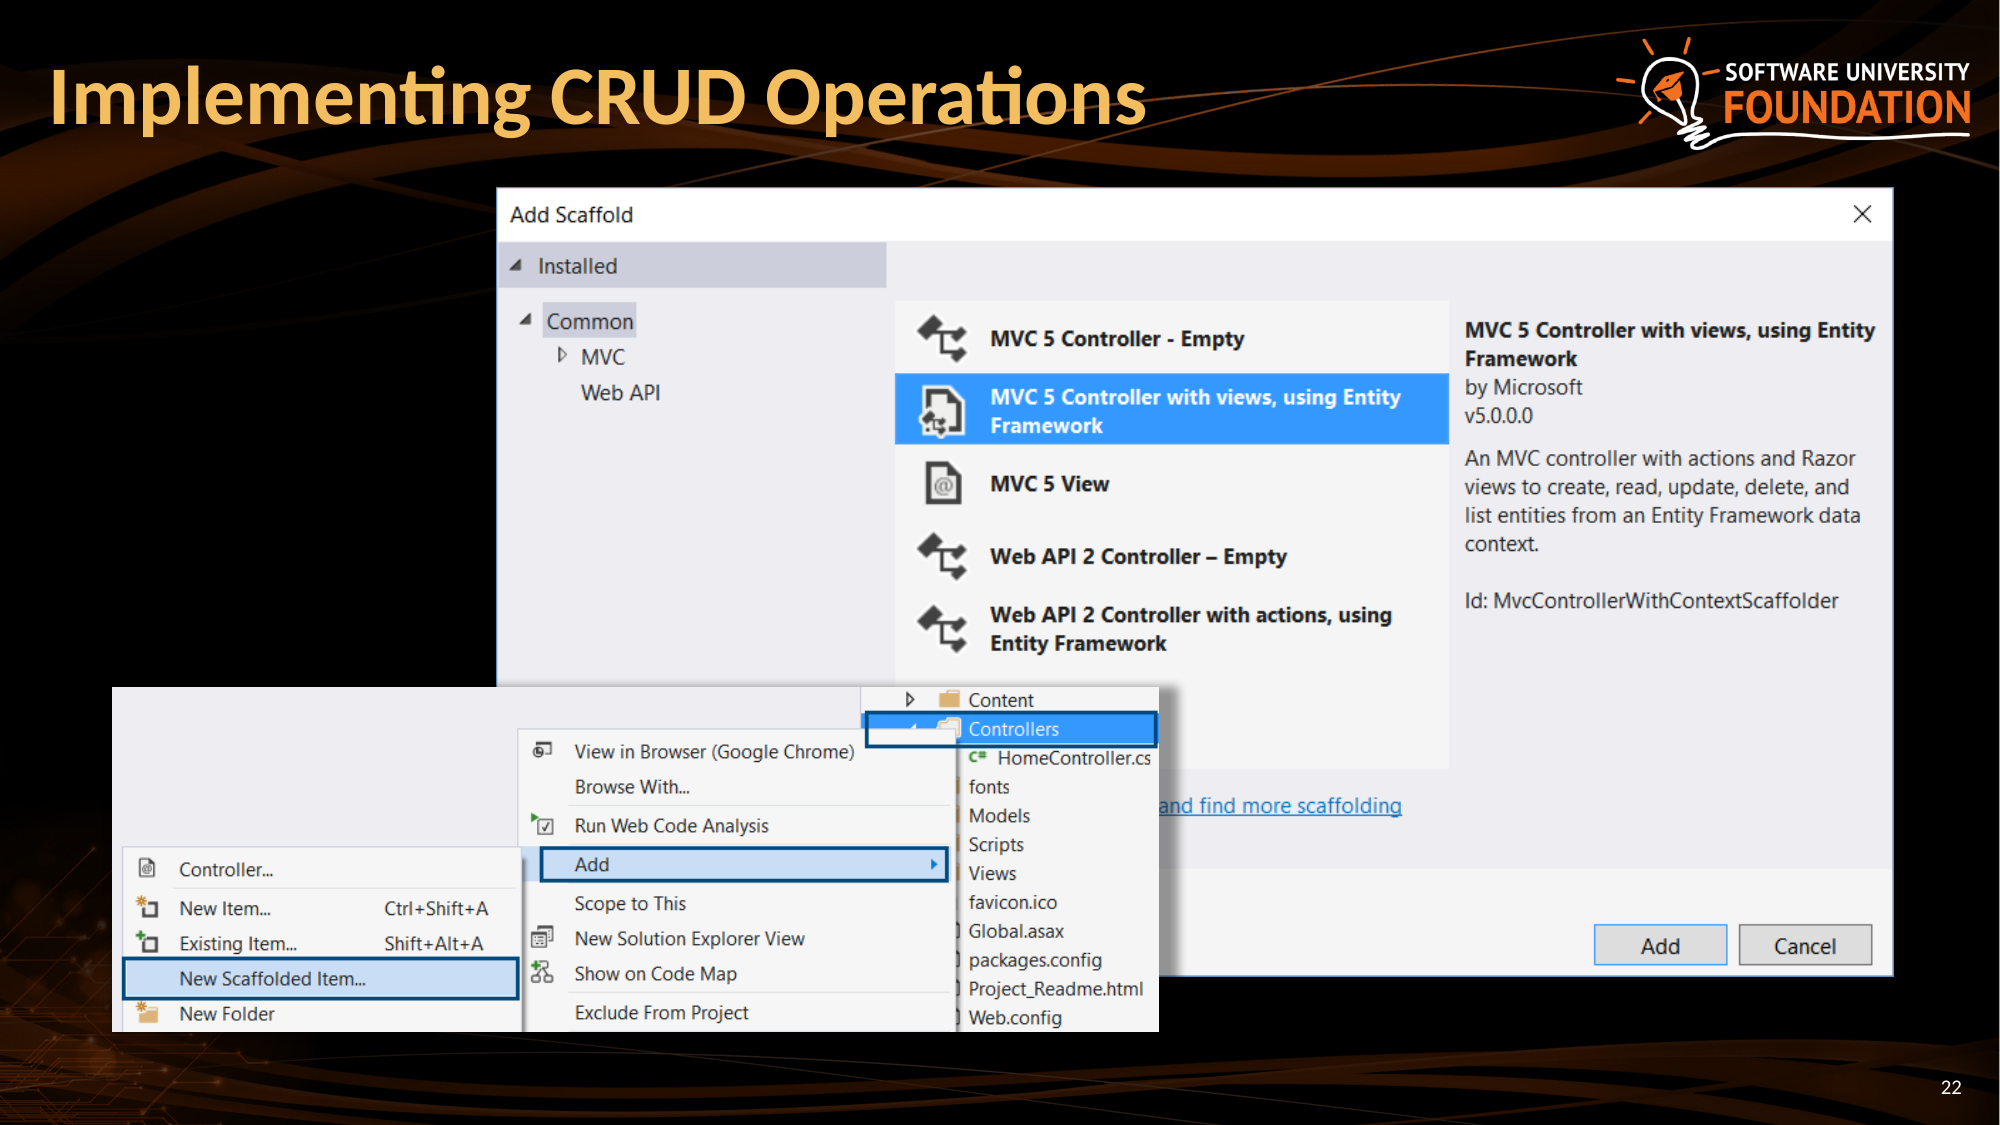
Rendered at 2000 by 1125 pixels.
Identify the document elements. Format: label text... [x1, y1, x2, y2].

picture [0, 0, 2000, 1125]
slide_number 22 [1897, 1070, 1968, 1103]
title Implementing CRUD Operations [30, 6, 1602, 189]
